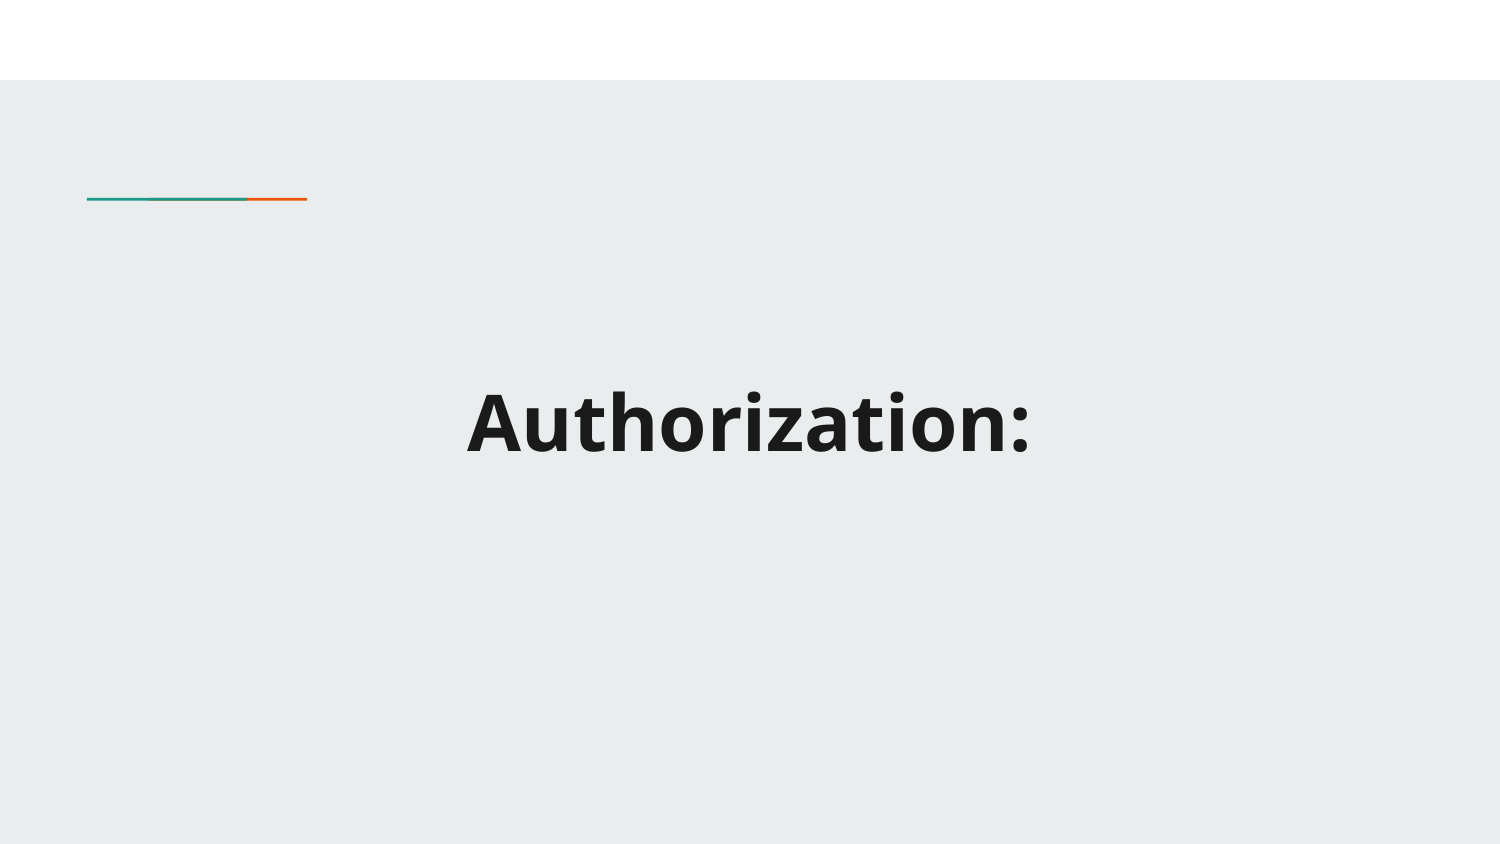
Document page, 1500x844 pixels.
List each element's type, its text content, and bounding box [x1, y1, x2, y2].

title Authorization: [119, 353, 1381, 491]
